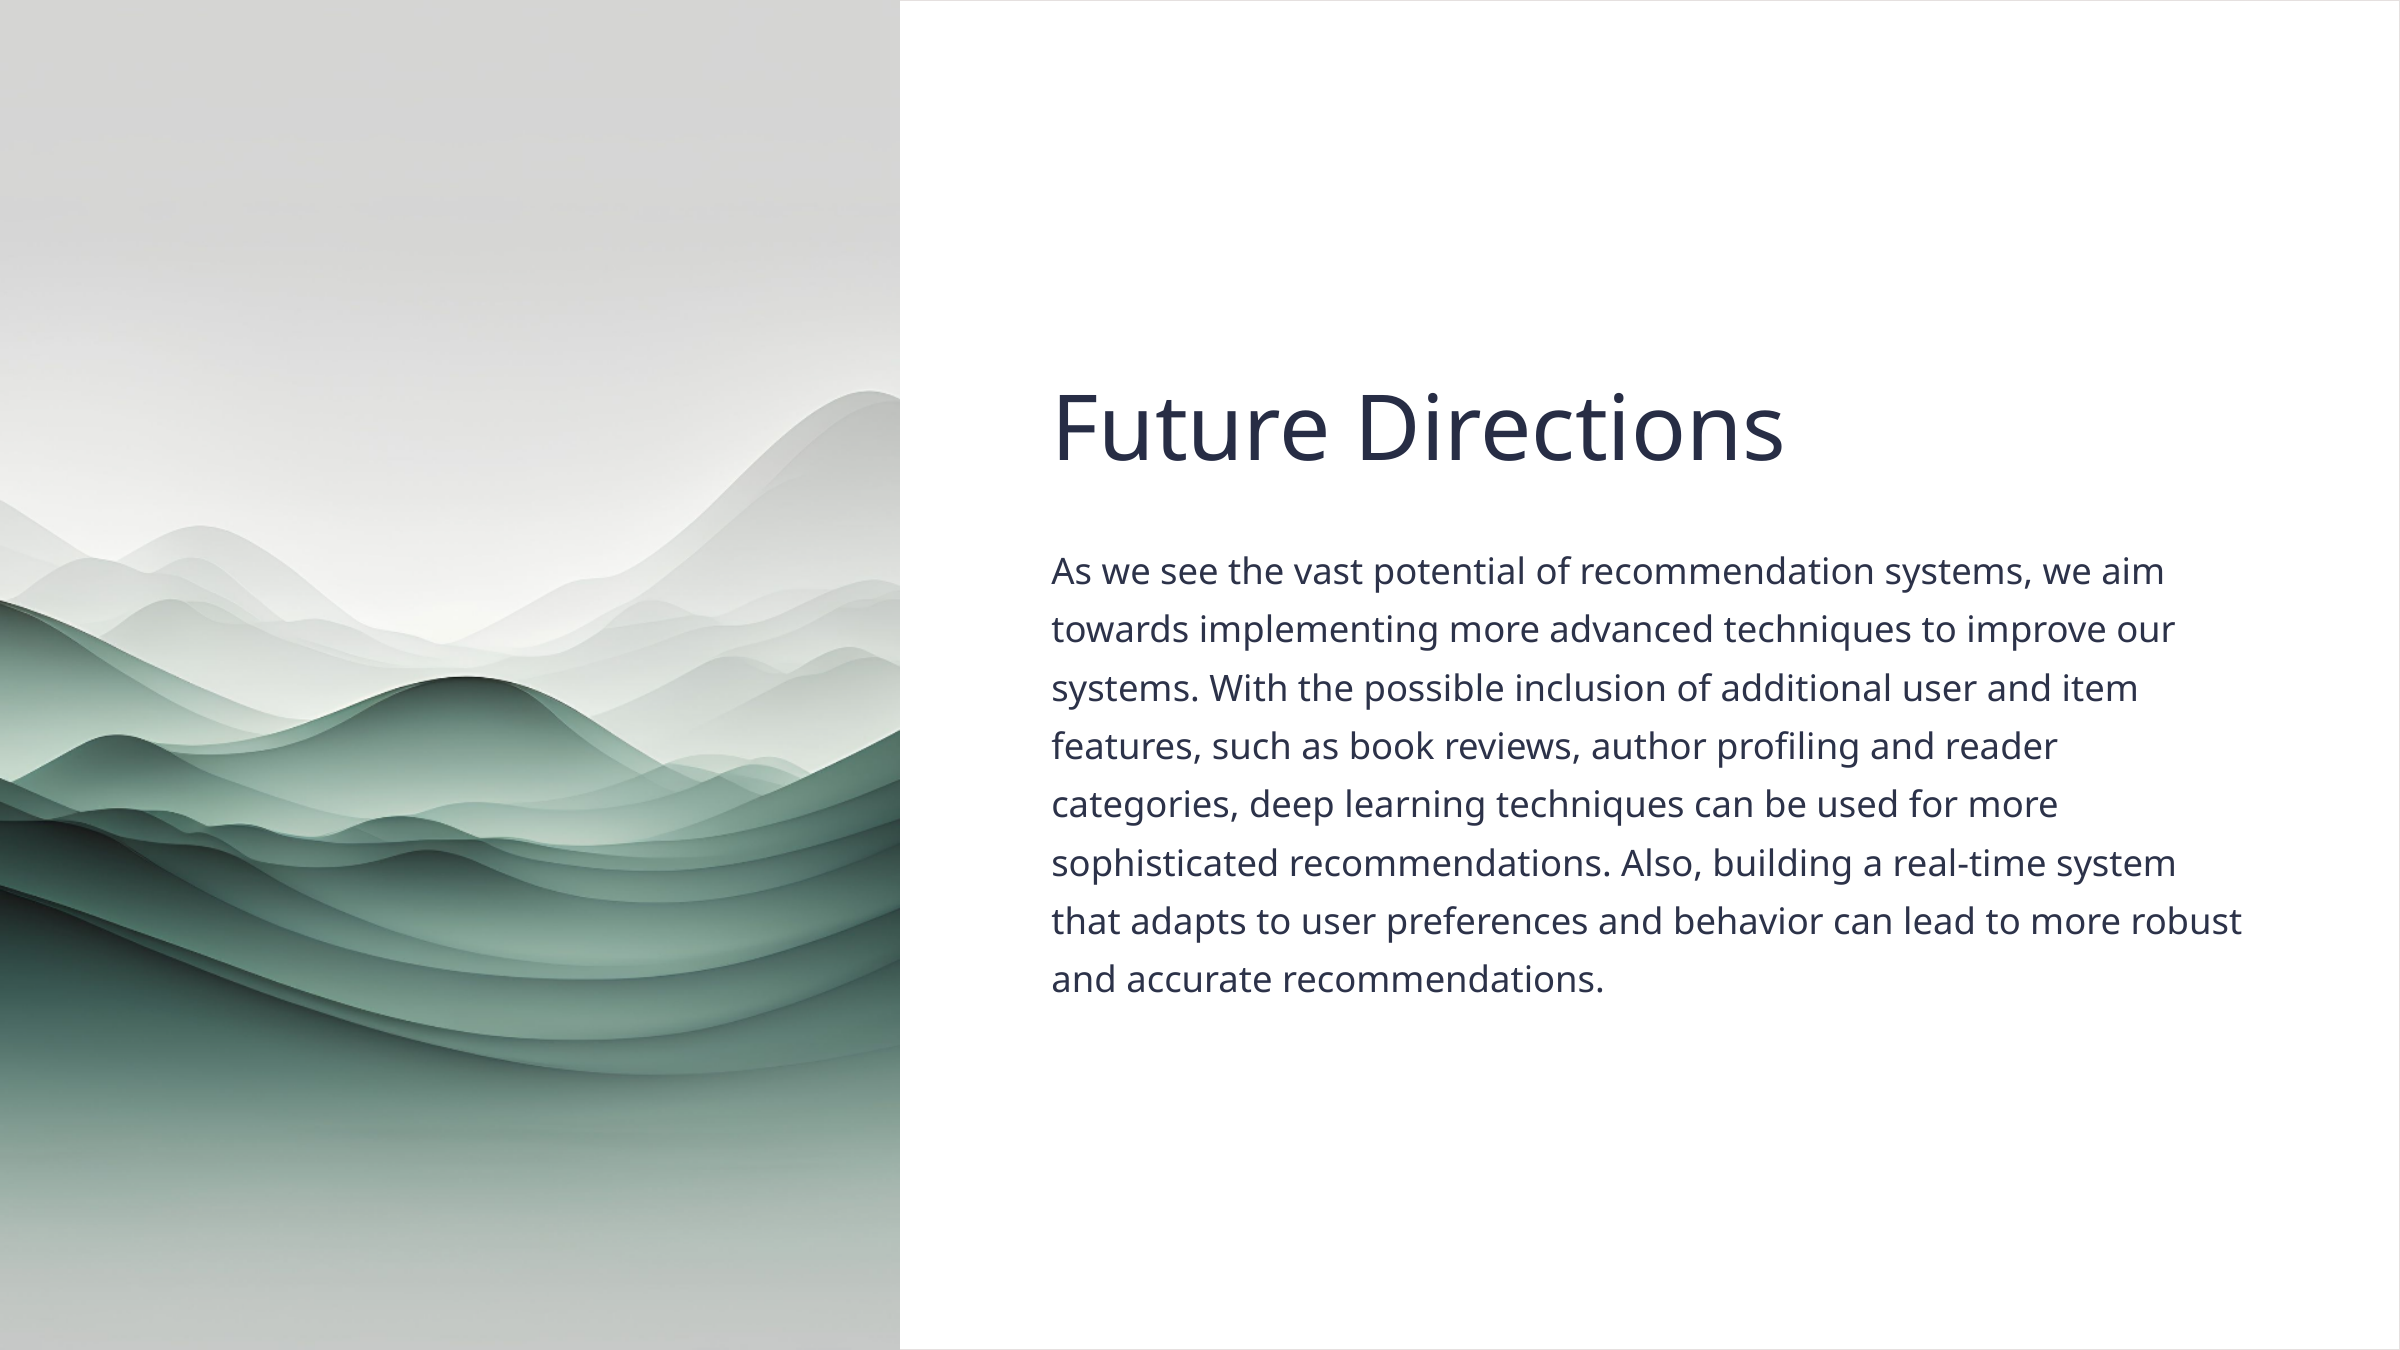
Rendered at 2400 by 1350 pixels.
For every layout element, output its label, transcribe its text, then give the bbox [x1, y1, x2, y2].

text_box As we see the vast potential of recommendation systems, we aim towards implementing more advanced techniques to improve our systems. With the possible inclusion of additional user and item features, such as book reviews, author profiling and reader categories, deep learning techniques can be used for more sophisticated recommendations. Also, building a real-time system that adapts to user preferences and behavior can lead to more robust and accurate recommendations. [1036, 526, 2264, 993]
text_box Future Directions [1036, 357, 1766, 472]
picture [0, 0, 900, 1350]
text_box [900, 0, 2400, 1350]
